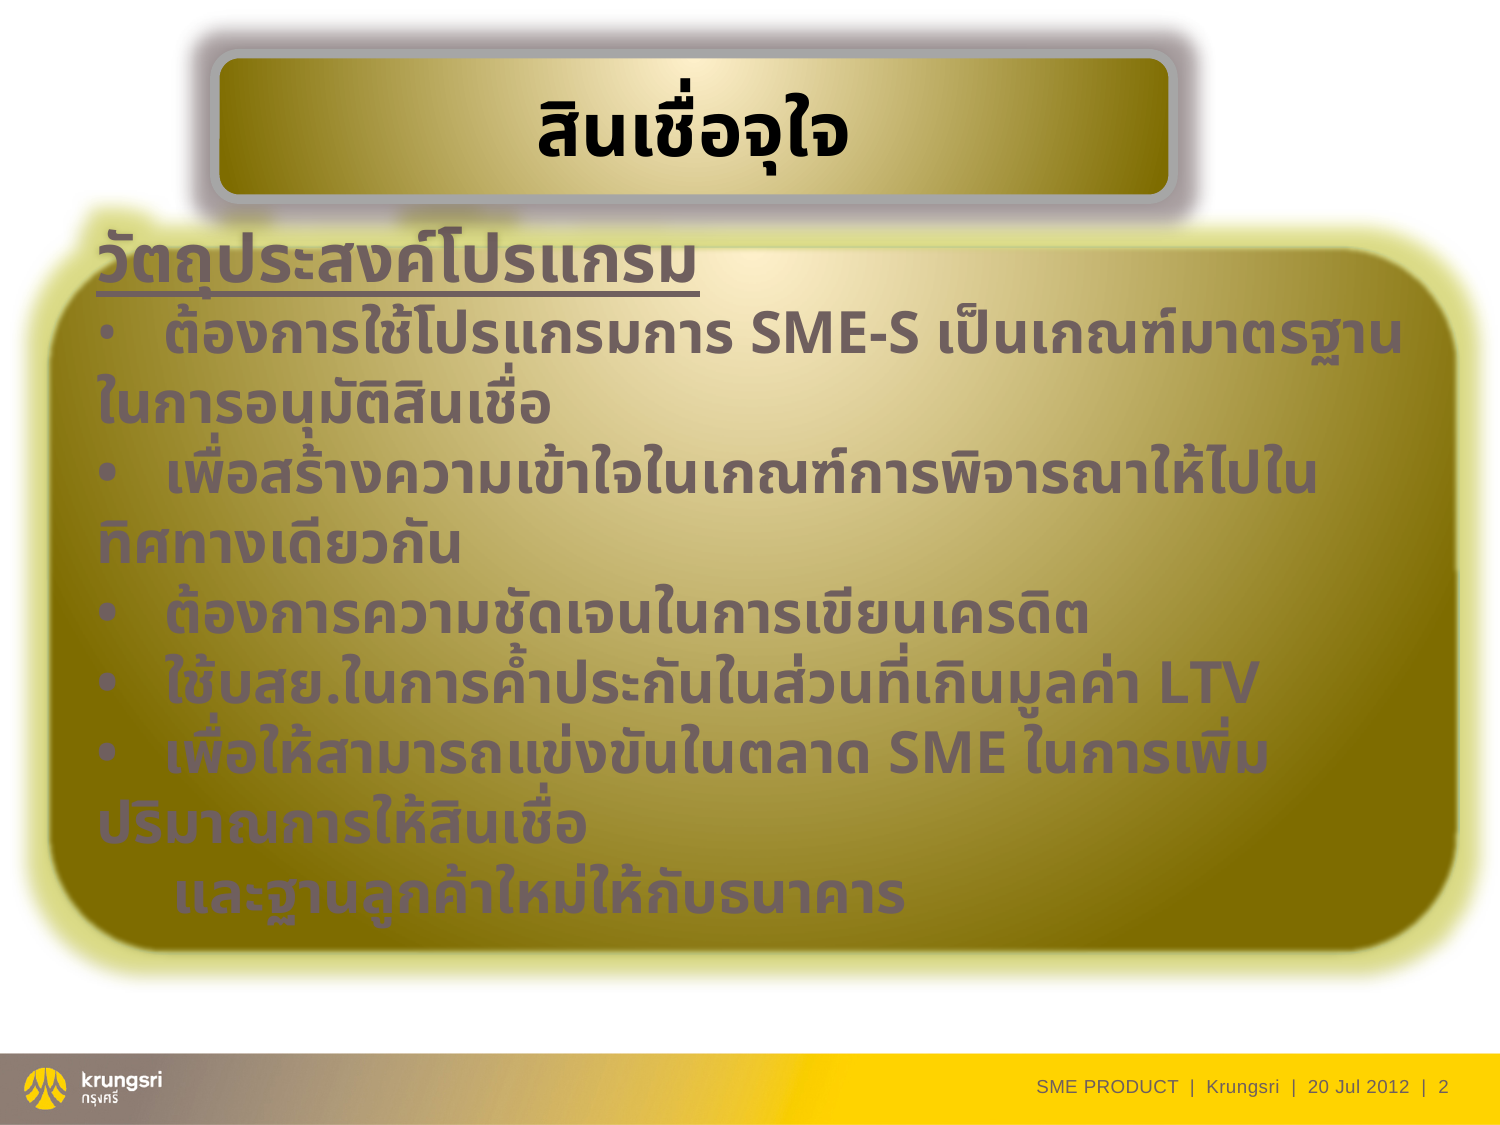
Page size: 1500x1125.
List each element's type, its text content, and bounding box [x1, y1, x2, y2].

picture [0, 1053, 1500, 1125]
text_box สินเชื่อจุใจ [214, 52, 1174, 200]
footer SME PRODUCT | Krungsri | 20 Jul 2012 | [676, 1064, 1427, 1109]
slide_number 2 [1438, 1064, 1493, 1109]
text_box วัตถุประสงค์โปรแกรม • ต้องการใช้โปรแกรมการ SME-S เป็นเกณฑ์มาตรฐานในการอนุมัติสินเชื่อ • เพื่อสร้างความเข้าใจในเกณฑ์การพิจารณาให้ไปในทิศทางเดียวกัน • ต้องการความชัดเจนในการเขียนเครดิต • ใช้บสย.ในการค้ำประกันในส่วนที่เกินมูลค่า LTV • เพื่อให้สามารถแข่งขันในตลาด SME ในการเพิ่มปริมาณการให้สินเชื่อ และฐานลูกค้าใหม่ให้กับธนาคาร [53, 252, 1454, 947]
